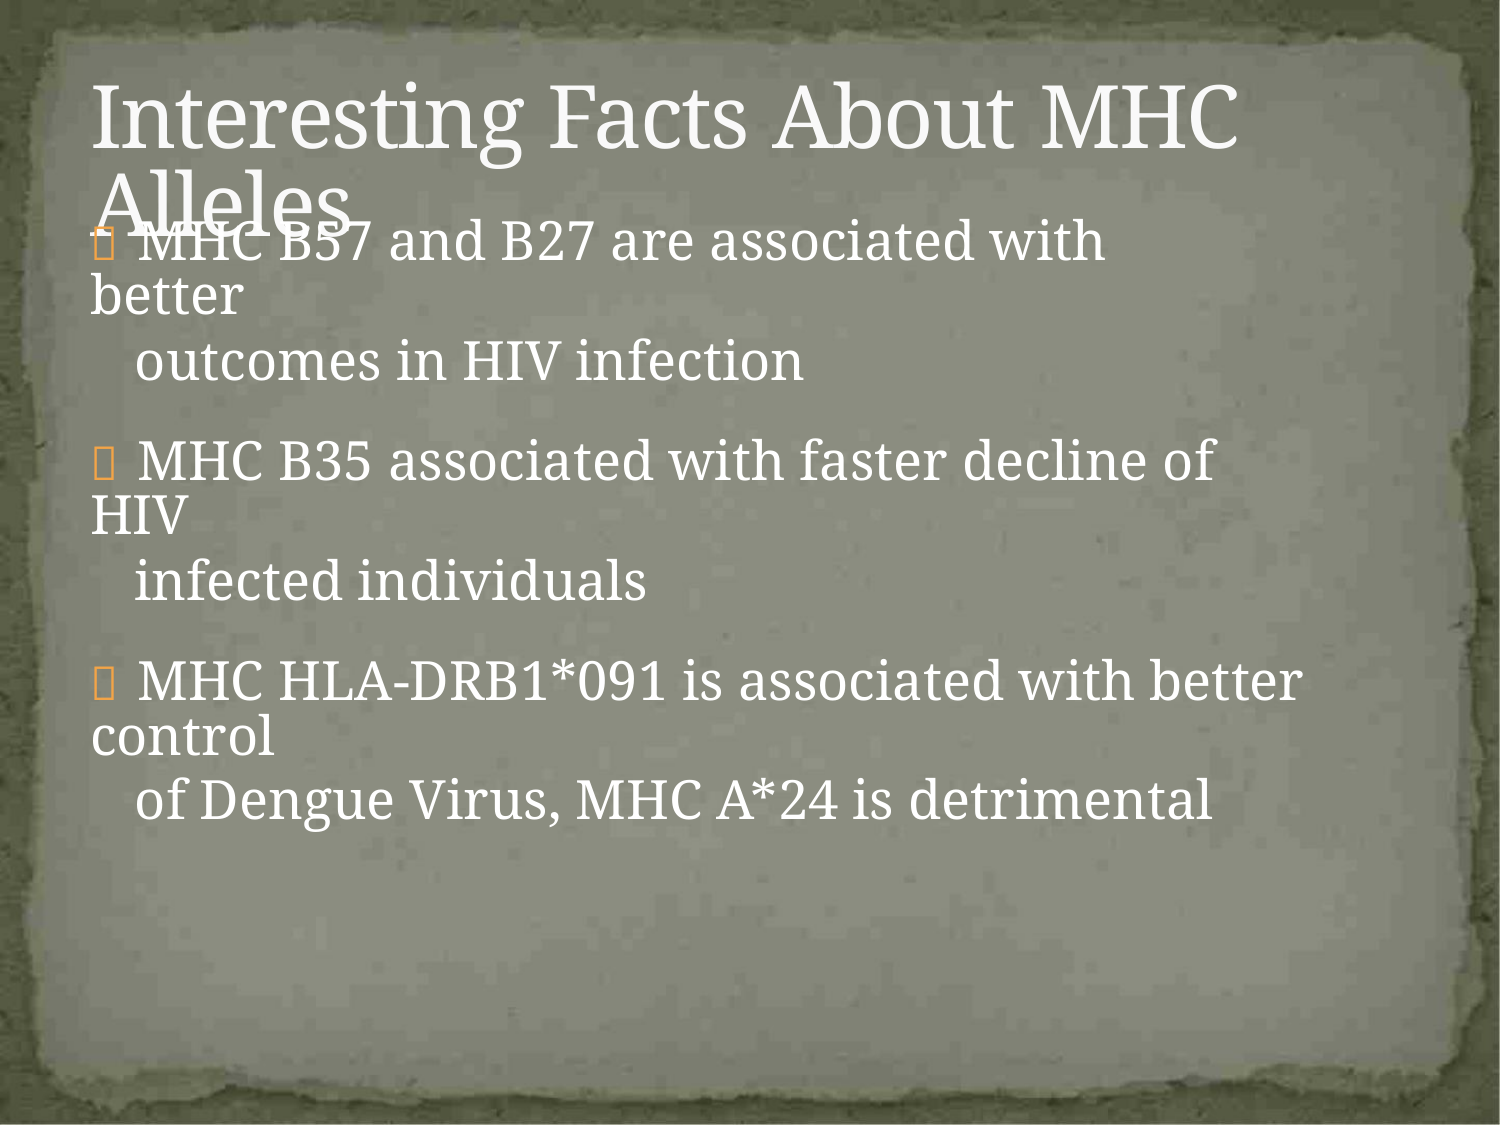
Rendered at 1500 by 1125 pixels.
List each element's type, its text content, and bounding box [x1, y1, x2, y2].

text_box [0, 0, 1500, 1125]
text_box Interesting Facts About MHC Alleles [89, 78, 1436, 254]
text_box  MHC B35 associated with faster decline of HIV infected individuals [90, 437, 1255, 611]
text_box  MHC B57 and B27 are associated with better outcomes in HIV infection [89, 217, 1199, 391]
text_box  MHC HLA-DRB1*091 is associated with better control of Dengue Virus, MHC A*24 is detrimental [90, 657, 1415, 831]
